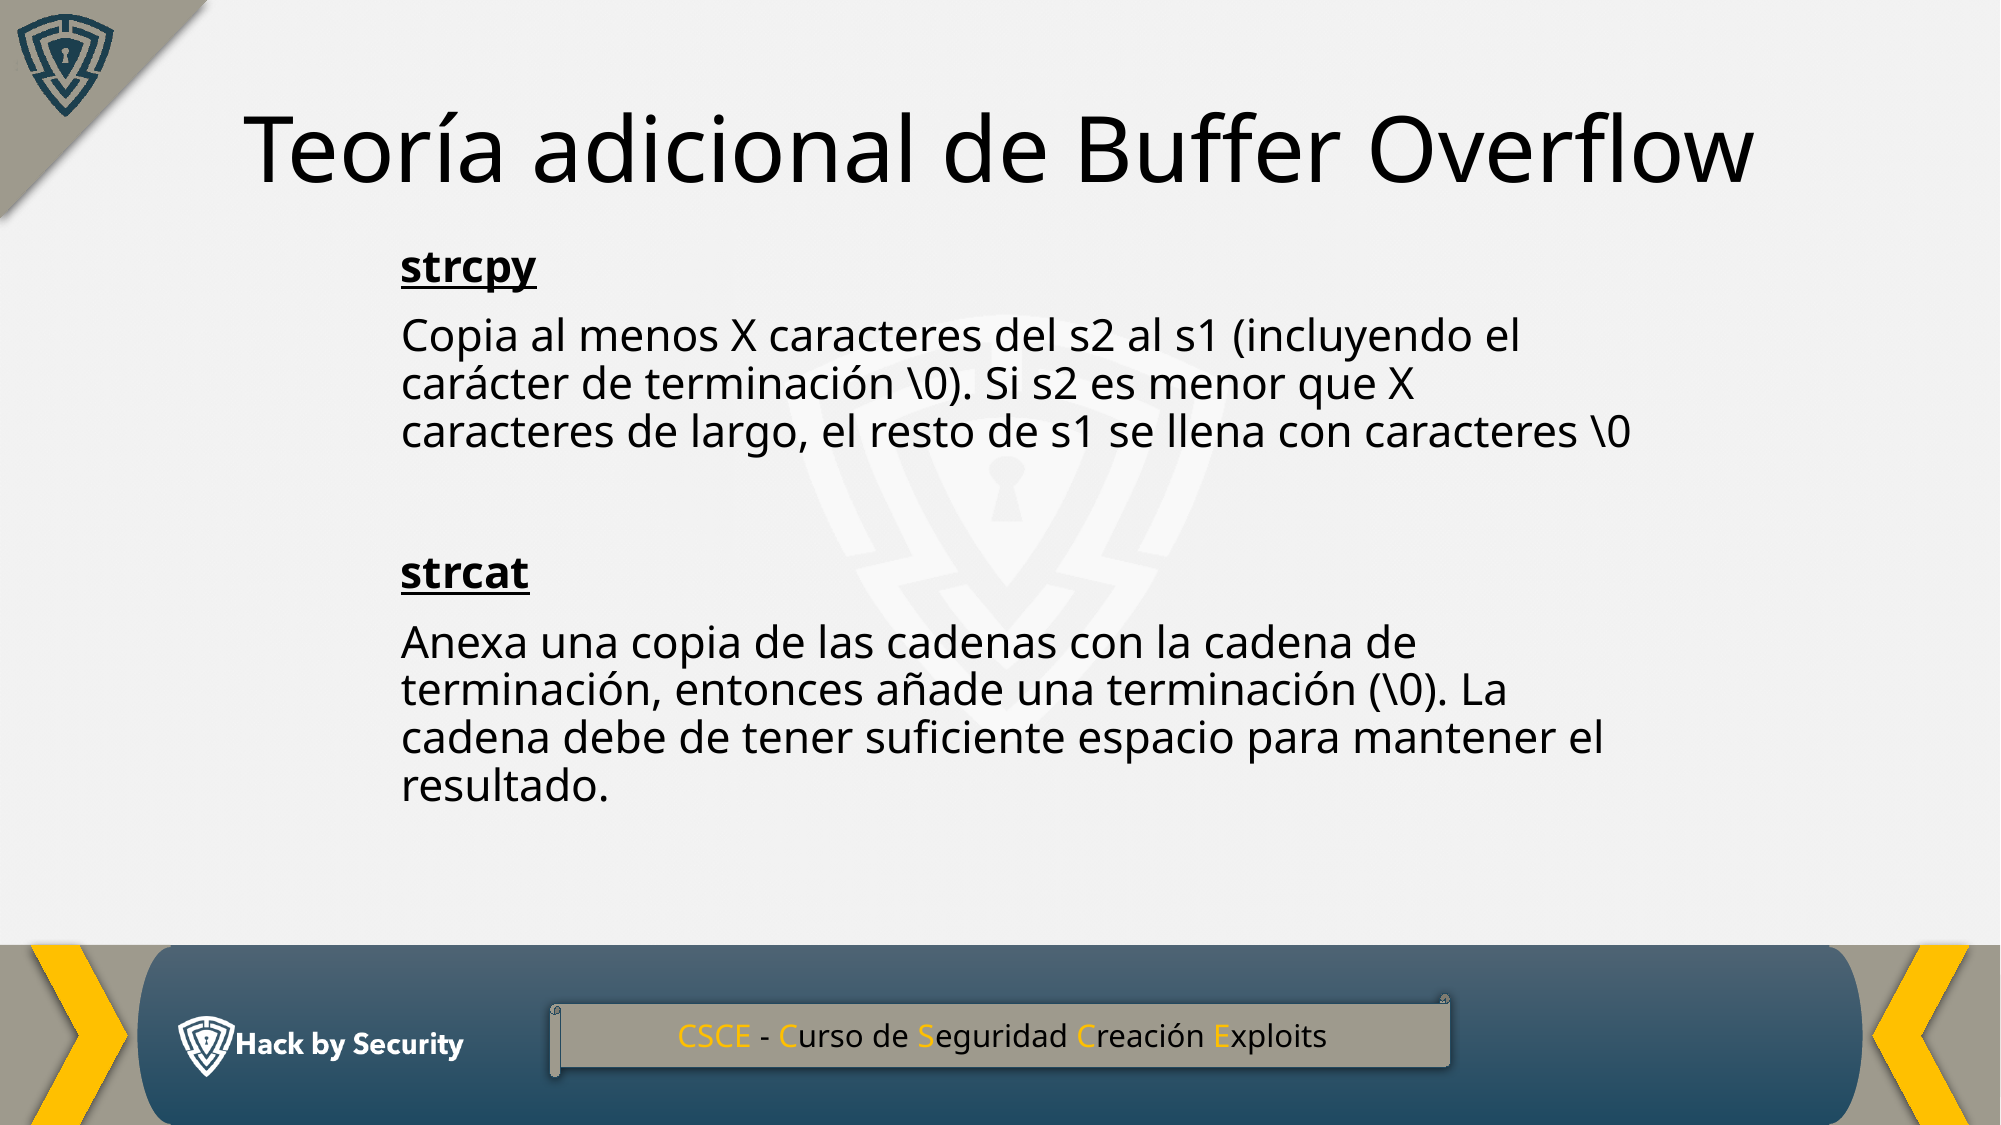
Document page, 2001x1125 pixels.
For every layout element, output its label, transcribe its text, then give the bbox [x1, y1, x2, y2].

list strcpy Copia al menos X caracteres del s2 al s1 (incluyendo el carácter de terminación \0). Si s2 es menor que X caracteres de largo, el resto de s1 se llena con caracteres \0 strcat Anexa una copia de las cadenas con la cadena de terminación, entonces añade una terminación (\0). La cadena debe de tener suficiente espacio para mantener el resultado. [385, 302, 1650, 841]
text_box Teoría adicional de Buffer Overflow [0, 3, 2000, 302]
picture [170, 1014, 485, 1080]
